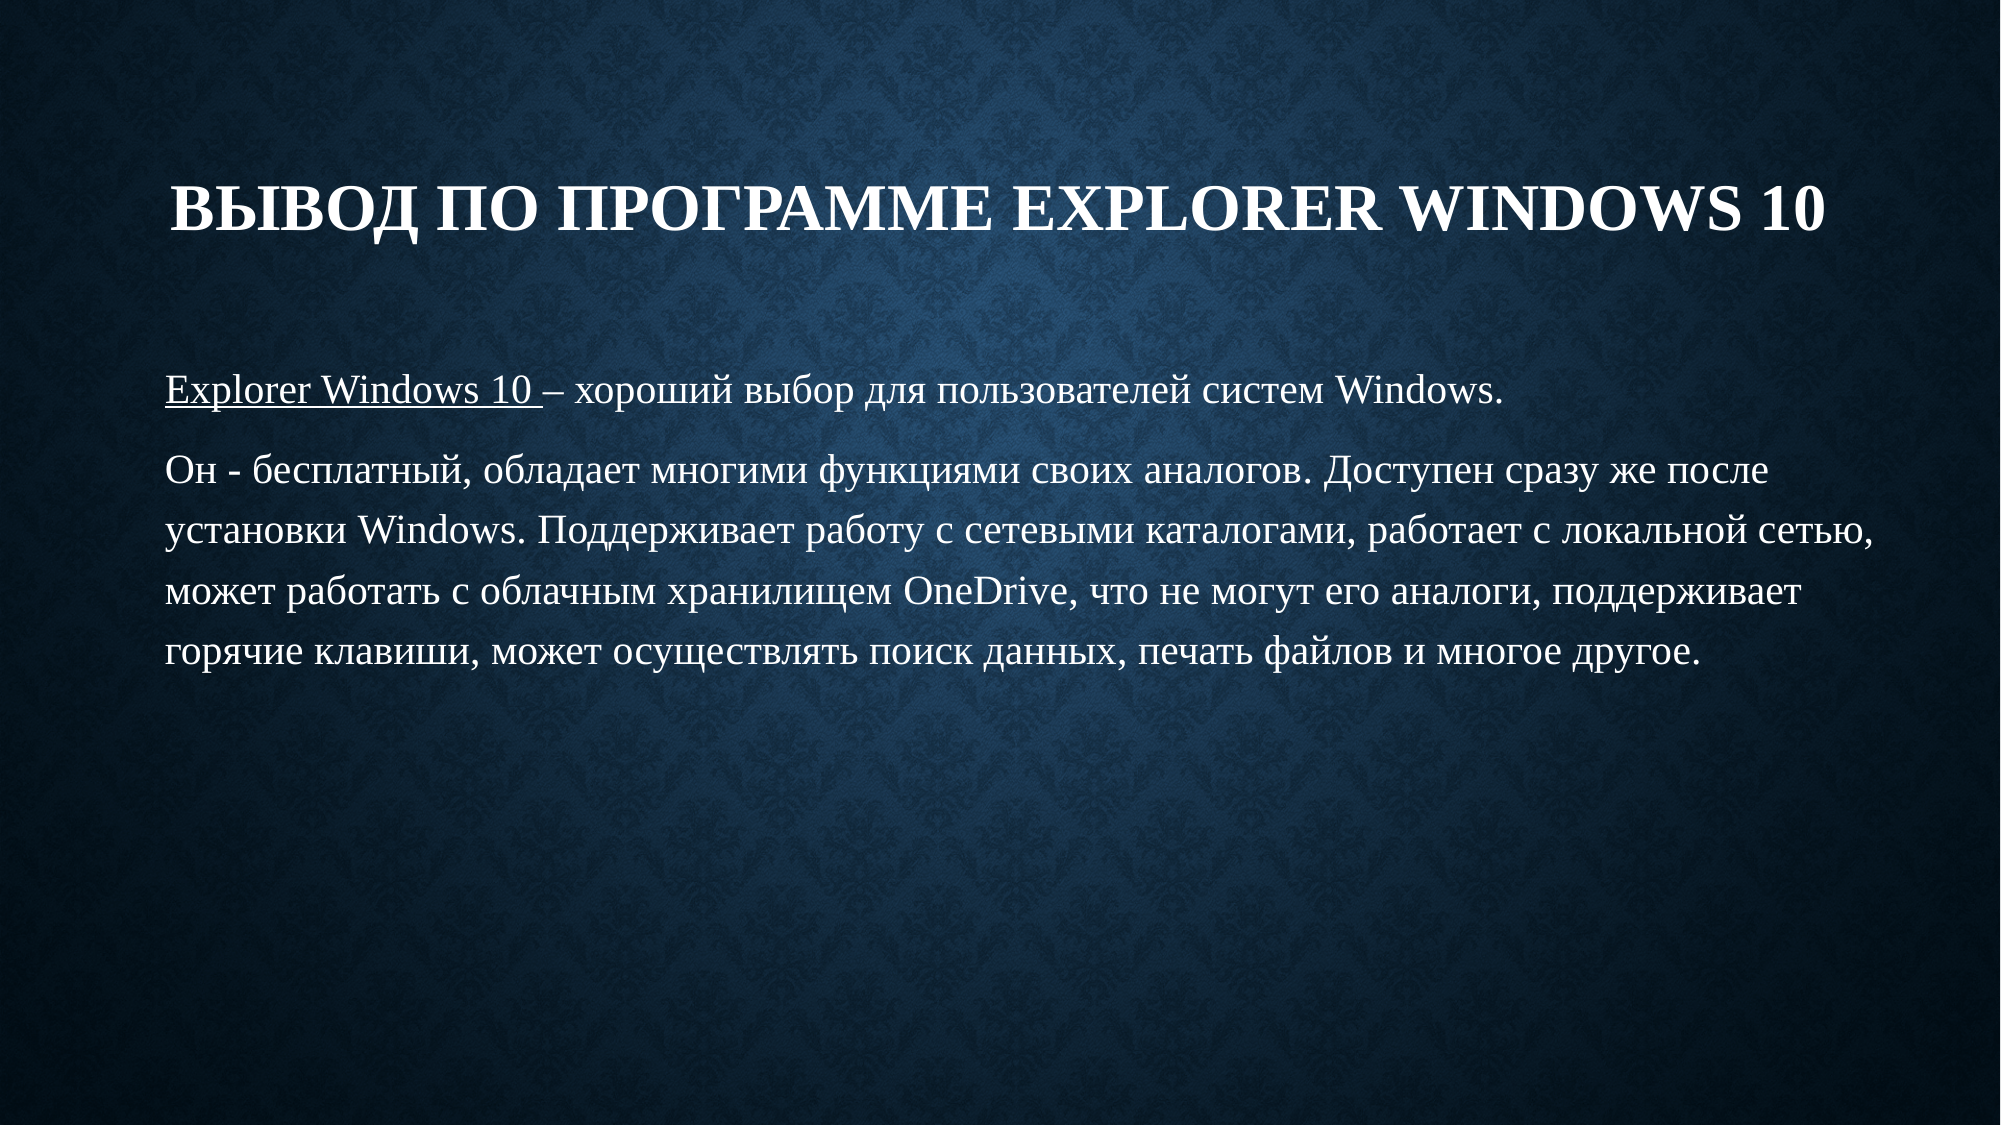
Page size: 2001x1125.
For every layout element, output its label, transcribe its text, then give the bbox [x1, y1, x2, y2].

title Вывод по программе Explorer Windows 10 [149, 99, 1849, 318]
list Explorer Windows 10 – хороший выбор для пользователей систем Windows. Он - бесплатный, обладает многими функциями своих аналогов. Доступен сразу же после установки Windows. Поддерживает работу с сетевыми каталогами, работает с локальной сетью, может работать с облачным хранилищем OneDrive, что не могут его аналоги, поддерживает горячие клавиши, может осуществлять поиск данных, печать файлов и многое другое. [149, 343, 1904, 950]
